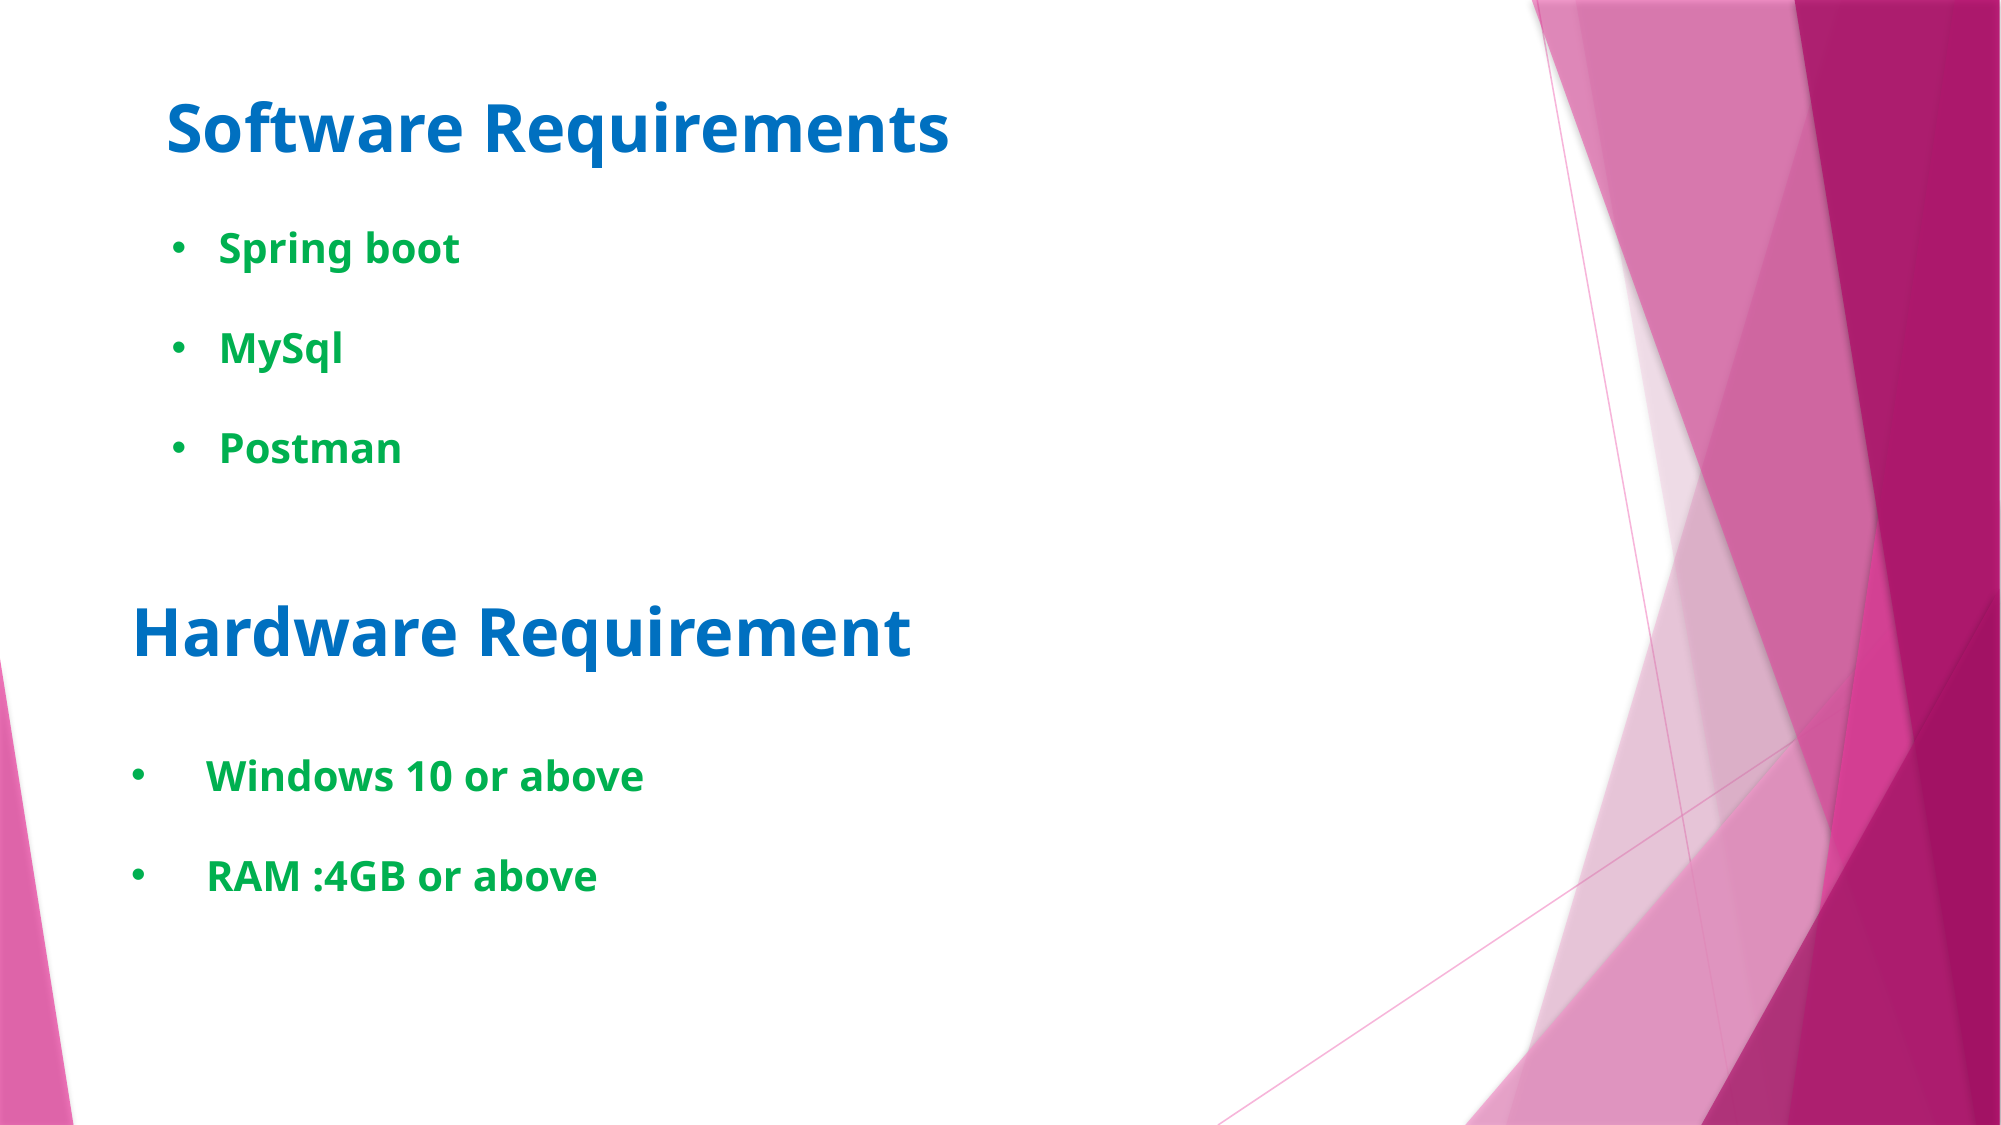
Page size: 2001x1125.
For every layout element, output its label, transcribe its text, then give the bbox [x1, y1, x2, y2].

text_box Hardware Requirement Windows 10 or above RAM :4GB or above [116, 582, 1121, 907]
text_box Spring boot MySql Postman [156, 214, 1000, 480]
text_box Software Requirements [151, 78, 1477, 174]
